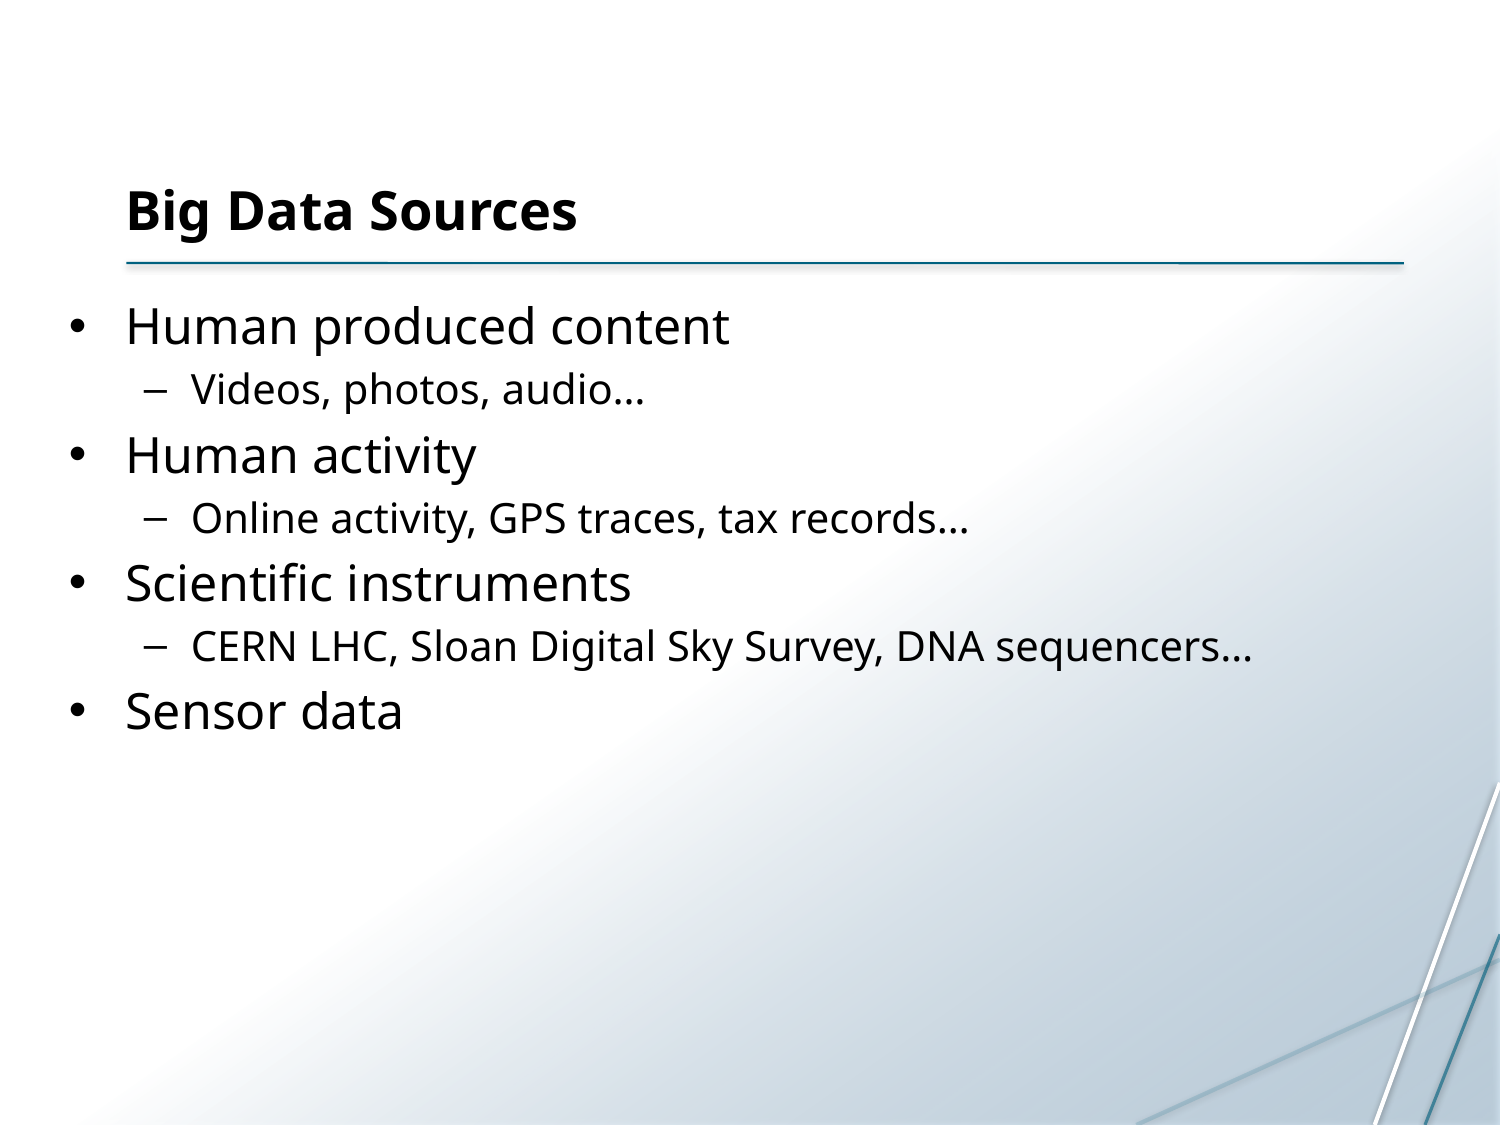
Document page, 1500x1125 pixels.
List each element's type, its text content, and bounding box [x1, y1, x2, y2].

list Human produced content Videos, photos, audio… Human activity Online activity, GPS traces, tax records… Scientific instruments CERN LHC, Sloan Digital Sky Survey, DNA sequencers… Sensor data [54, 287, 1404, 1005]
title Big Data Sources [109, 49, 1403, 249]
